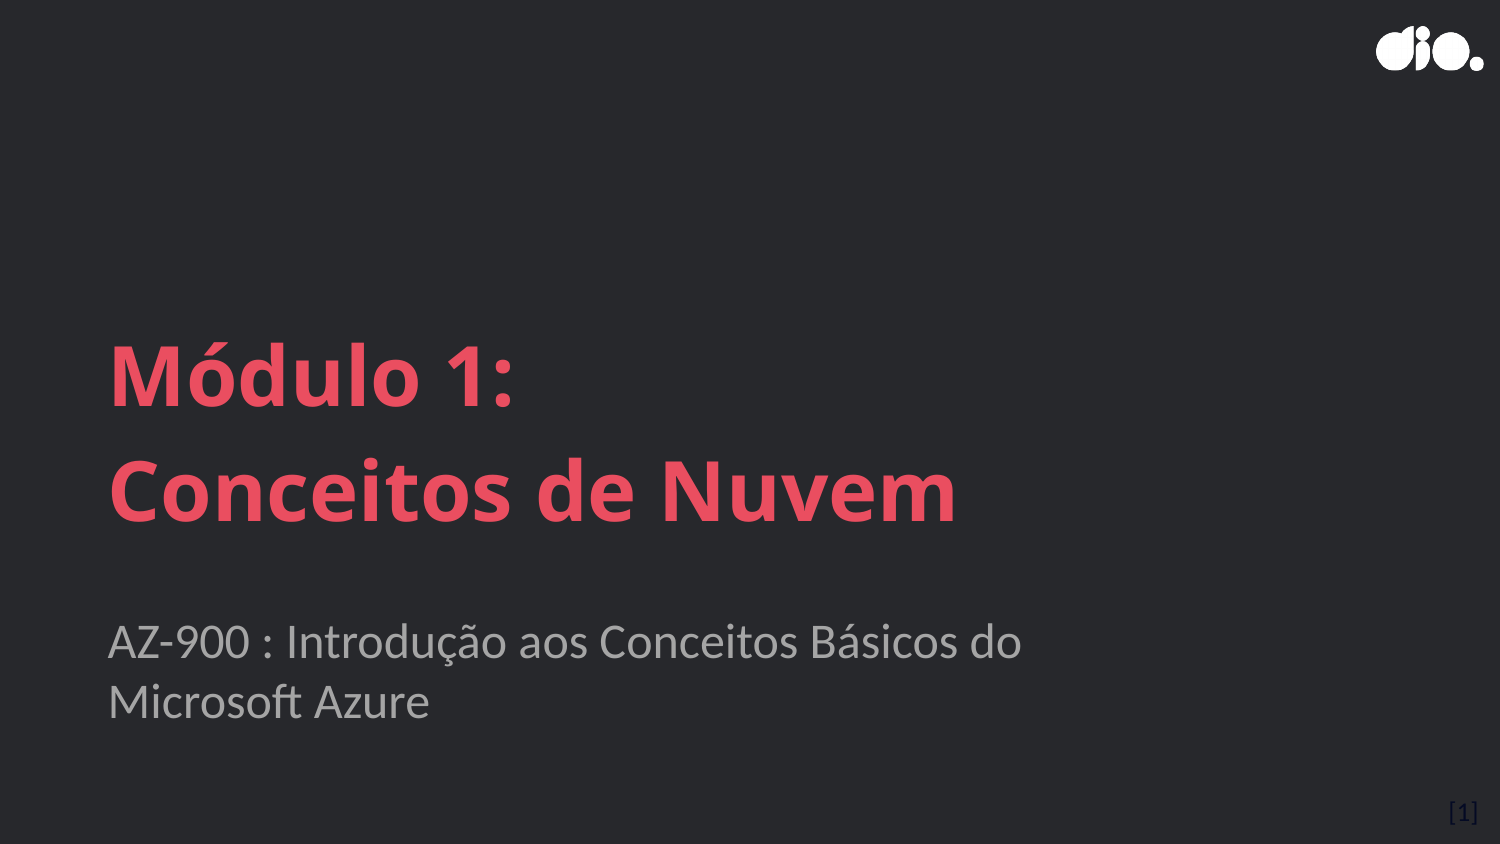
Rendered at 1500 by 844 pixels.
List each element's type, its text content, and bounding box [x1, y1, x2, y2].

text_box Módulo 1: Conceitos de Nuvem [92, 292, 1309, 558]
text_box AZ-900 : Introdução aos Conceitos Básicos do Microsoft Azure [92, 635, 1109, 701]
slide_number [1] [1403, 779, 1494, 844]
picture [1376, 26, 1484, 71]
